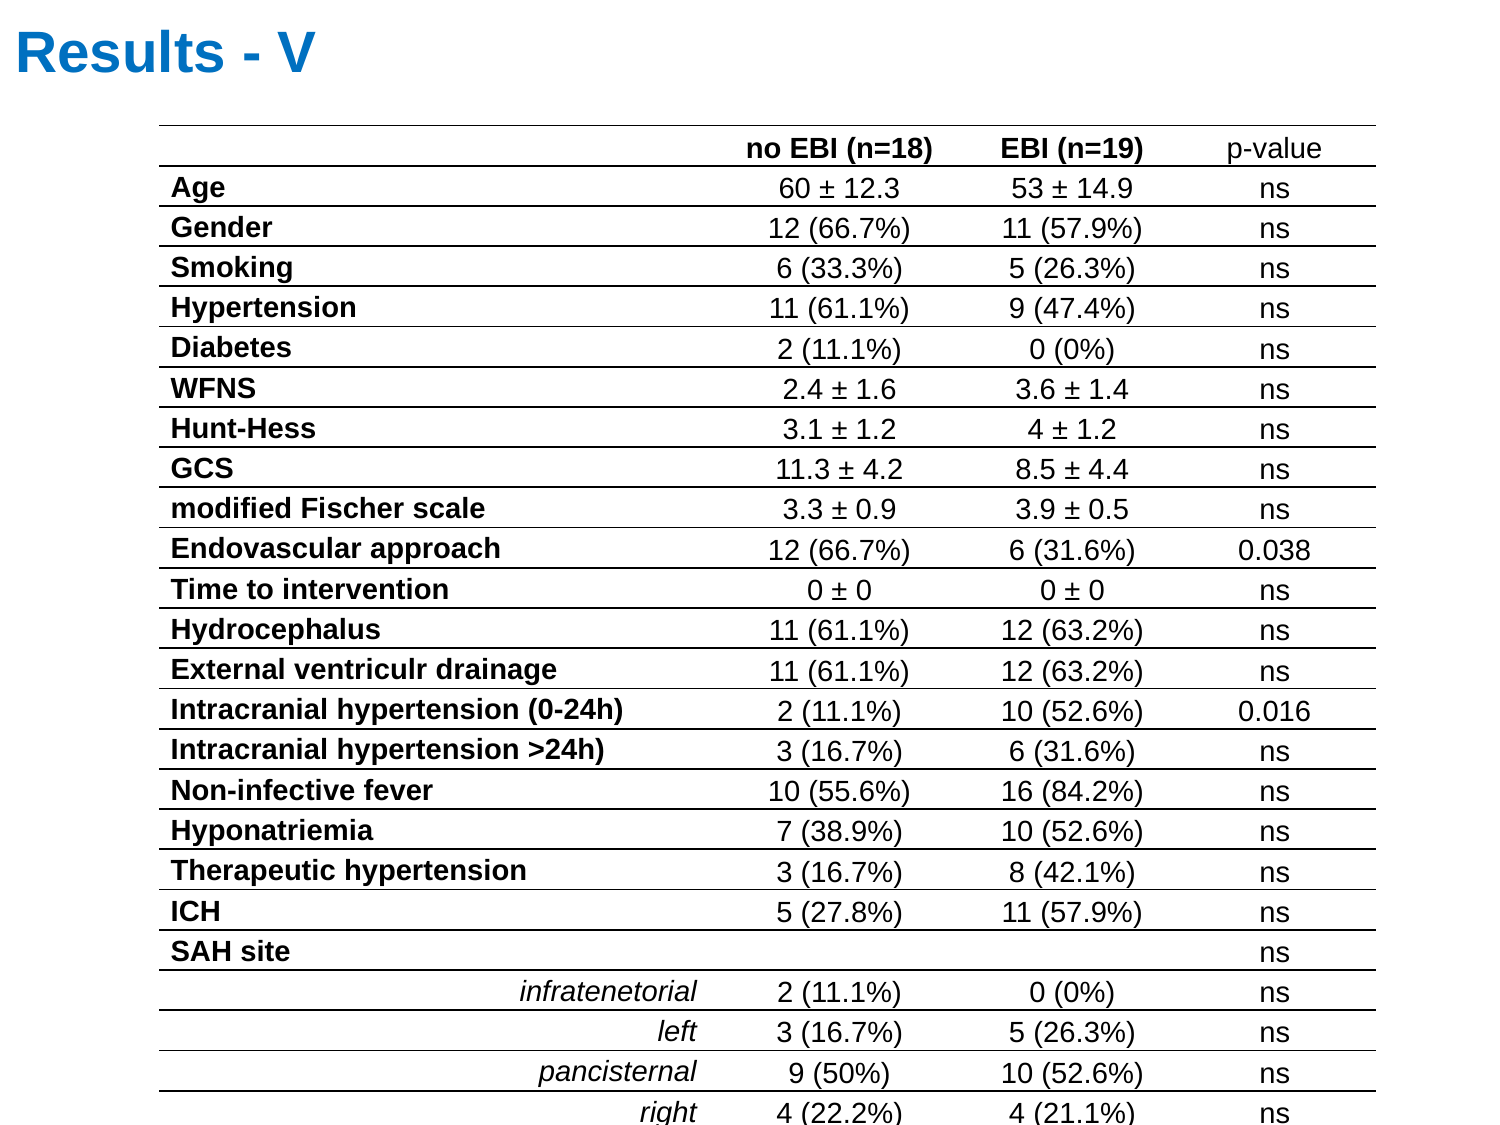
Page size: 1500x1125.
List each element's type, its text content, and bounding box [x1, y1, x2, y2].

table_cell 9 (47.4%) [971, 287, 1174, 326]
table_cell infratenetorial [159, 971, 708, 1009]
table_cell right [159, 1092, 708, 1125]
table_cell ns [1174, 931, 1376, 969]
table_cell 3 (16.7%) [708, 1011, 971, 1050]
table_cell Intracranial hypertension (0-24h) [159, 689, 708, 728]
table_cell 5 (26.3%) [971, 247, 1174, 285]
table_cell Smoking [159, 247, 708, 285]
table_cell 0.016 [1174, 689, 1376, 728]
table_cell Therapeutic hypertension [159, 850, 708, 889]
table_cell 9 (50%) [708, 1051, 971, 1090]
table_cell External ventriculr drainage [159, 649, 708, 688]
table_cell ns [1174, 890, 1376, 929]
table_cell 12 (63.2%) [971, 649, 1174, 688]
table_cell ns [1174, 408, 1376, 446]
table_cell 0 ± 0 [708, 569, 971, 607]
table_cell 5 (26.3%) [971, 1011, 1174, 1050]
table_cell Hypertension [159, 287, 708, 326]
table_cell 16 (84.2%) [971, 770, 1174, 808]
table_cell 3.1 ± 1.2 [708, 408, 971, 446]
table_cell 10 (55.6%) [708, 770, 971, 808]
table_cell modified Fischer scale [159, 488, 708, 527]
table_cell ICH [159, 890, 708, 929]
table_cell 3.9 ± 0.5 [971, 488, 1174, 527]
table_cell 8 (42.1%) [971, 850, 1174, 889]
table_cell ns [1174, 327, 1376, 366]
table_cell Gender [159, 207, 708, 245]
table_cell 4 (21.1%) [971, 1092, 1174, 1125]
table_cell Hyponatriemia [159, 810, 708, 848]
table_cell ns [1174, 1011, 1376, 1050]
table_cell Diabetes [159, 327, 708, 366]
table_cell ns [1174, 207, 1376, 245]
table_cell ns [1174, 971, 1376, 1009]
table_cell Time to intervention [159, 569, 708, 607]
text_box Results - V [0, 7, 1371, 192]
table_cell 6 (31.6%) [971, 730, 1174, 768]
table_cell Non-infective fever [159, 770, 708, 808]
table_cell 2.4 ± 1.6 [708, 368, 971, 406]
table_cell 60 ± 12.3 [708, 167, 971, 205]
table_cell ns [1174, 1051, 1376, 1090]
table_cell ns [1174, 488, 1376, 527]
table_cell 11 (61.1%) [708, 649, 971, 688]
table_cell ns [1174, 609, 1376, 647]
table_cell ns [1174, 730, 1376, 768]
table_cell 6 (31.6%) [971, 528, 1174, 567]
table_cell 0 ± 0 [971, 569, 1174, 607]
table_cell 3.3 ± 0.9 [708, 488, 971, 527]
table_header [159, 126, 708, 165]
table_cell 12 (66.7%) [708, 207, 971, 245]
table_cell 0.038 [1174, 528, 1376, 567]
table_cell 0 (0%) [971, 327, 1174, 366]
table_cell 11 (57.9%) [971, 890, 1174, 929]
table_cell Endovascular approach [159, 528, 708, 567]
table_cell 4 (22.2%) [708, 1092, 971, 1125]
table_cell 11 (57.9%) [971, 207, 1174, 245]
table_cell 53 ± 14.9 [971, 167, 1174, 205]
table_cell pancisternal [159, 1051, 708, 1090]
table_cell Intracranial hypertension >24h) [159, 730, 708, 768]
table_cell [971, 931, 1174, 969]
table_cell 6 (33.3%) [708, 247, 971, 285]
table_cell 2 (11.1%) [708, 689, 971, 728]
table_cell 11.3 ± 4.2 [708, 448, 971, 486]
table_cell ns [1174, 287, 1376, 326]
table_cell Hydrocephalus [159, 609, 708, 647]
table_header no EBI (n=18) [708, 126, 971, 165]
table_cell WFNS [159, 368, 708, 406]
table_cell ns [1174, 850, 1376, 889]
table_cell ns [1174, 448, 1376, 486]
table_cell ns [1174, 167, 1376, 205]
table_cell ns [1174, 368, 1376, 406]
table_cell 3 (16.7%) [708, 850, 971, 889]
table_cell 0 (0%) [971, 971, 1174, 1009]
table_cell ns [1174, 1092, 1376, 1125]
table_cell 11 (61.1%) [708, 287, 971, 326]
table_cell ns [1174, 770, 1376, 808]
table_cell 7 (38.9%) [708, 810, 971, 848]
table_cell SAH site [159, 931, 708, 969]
table_cell ns [1174, 649, 1376, 688]
table_header EBI (n=19) [971, 126, 1174, 165]
table_cell [708, 931, 971, 969]
table_header p-value [1174, 126, 1376, 165]
table_cell 3.6 ± 1.4 [971, 368, 1174, 406]
table_cell 4 ± 1.2 [971, 408, 1174, 446]
table_cell 2 (11.1%) [708, 971, 971, 1009]
table_cell 10 (52.6%) [971, 810, 1174, 848]
table_cell 12 (66.7%) [708, 528, 971, 567]
table_cell ns [1174, 569, 1376, 607]
table_cell ns [1174, 810, 1376, 848]
table_cell 8.5 ± 4.4 [971, 448, 1174, 486]
table_cell left [159, 1011, 708, 1050]
table_cell 10 (52.6%) [971, 1051, 1174, 1090]
table_cell Age [159, 167, 708, 205]
table_cell 2 (11.1%) [708, 327, 971, 366]
table_cell ns [1174, 247, 1376, 285]
table_cell 5 (27.8%) [708, 890, 971, 929]
table_cell 12 (63.2%) [971, 609, 1174, 647]
table_cell 10 (52.6%) [971, 689, 1174, 728]
table_cell Hunt-Hess [159, 408, 708, 446]
table_cell 3 (16.7%) [708, 730, 971, 768]
table_cell 11 (61.1%) [708, 609, 971, 647]
table_cell GCS [159, 448, 708, 486]
